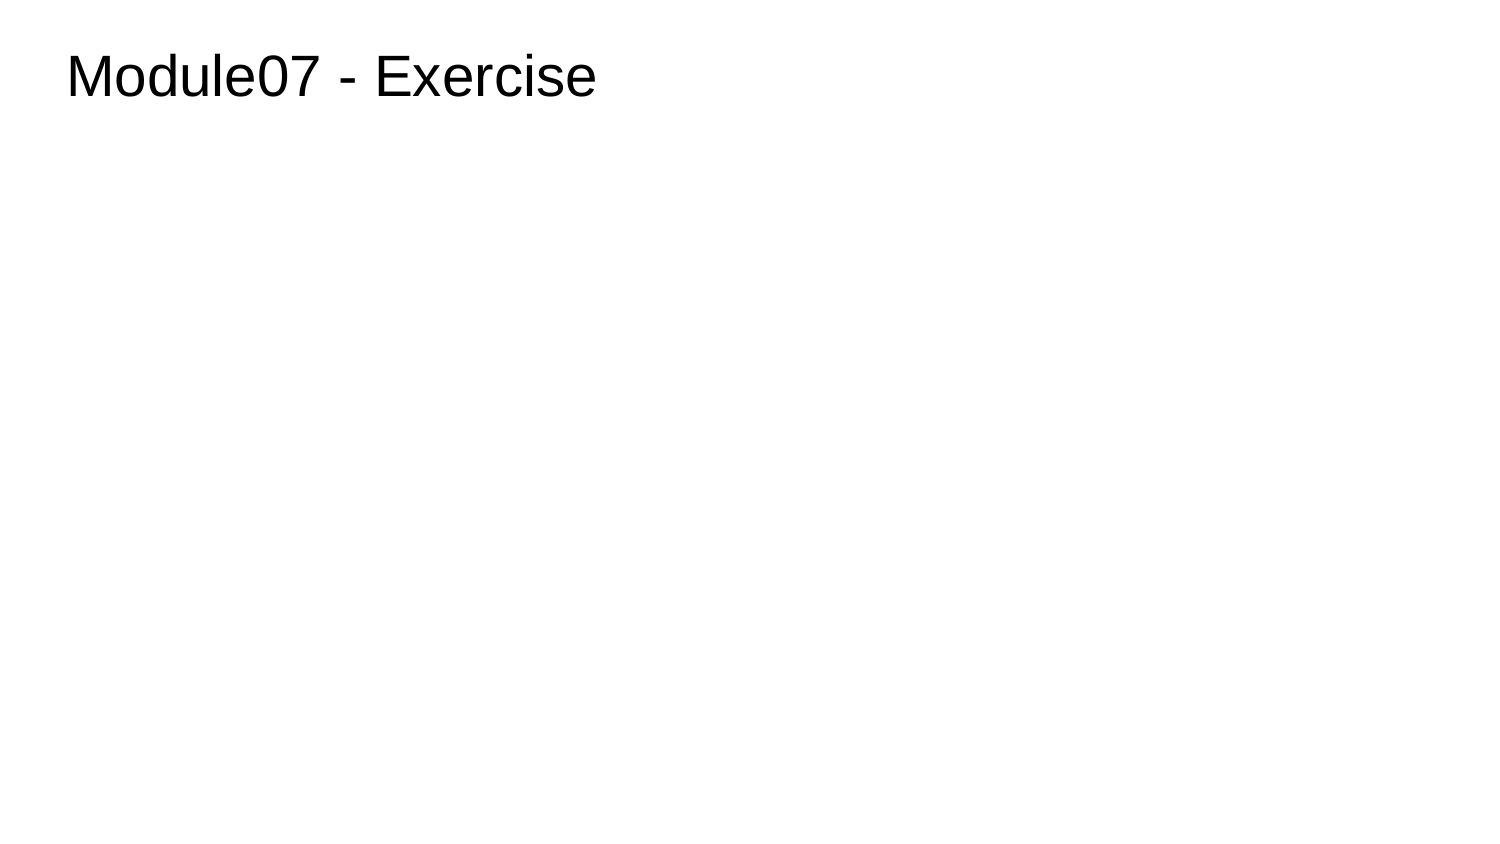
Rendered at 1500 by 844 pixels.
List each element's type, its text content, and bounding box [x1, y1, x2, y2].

title Module07 - Exercise [51, 23, 1449, 132]
